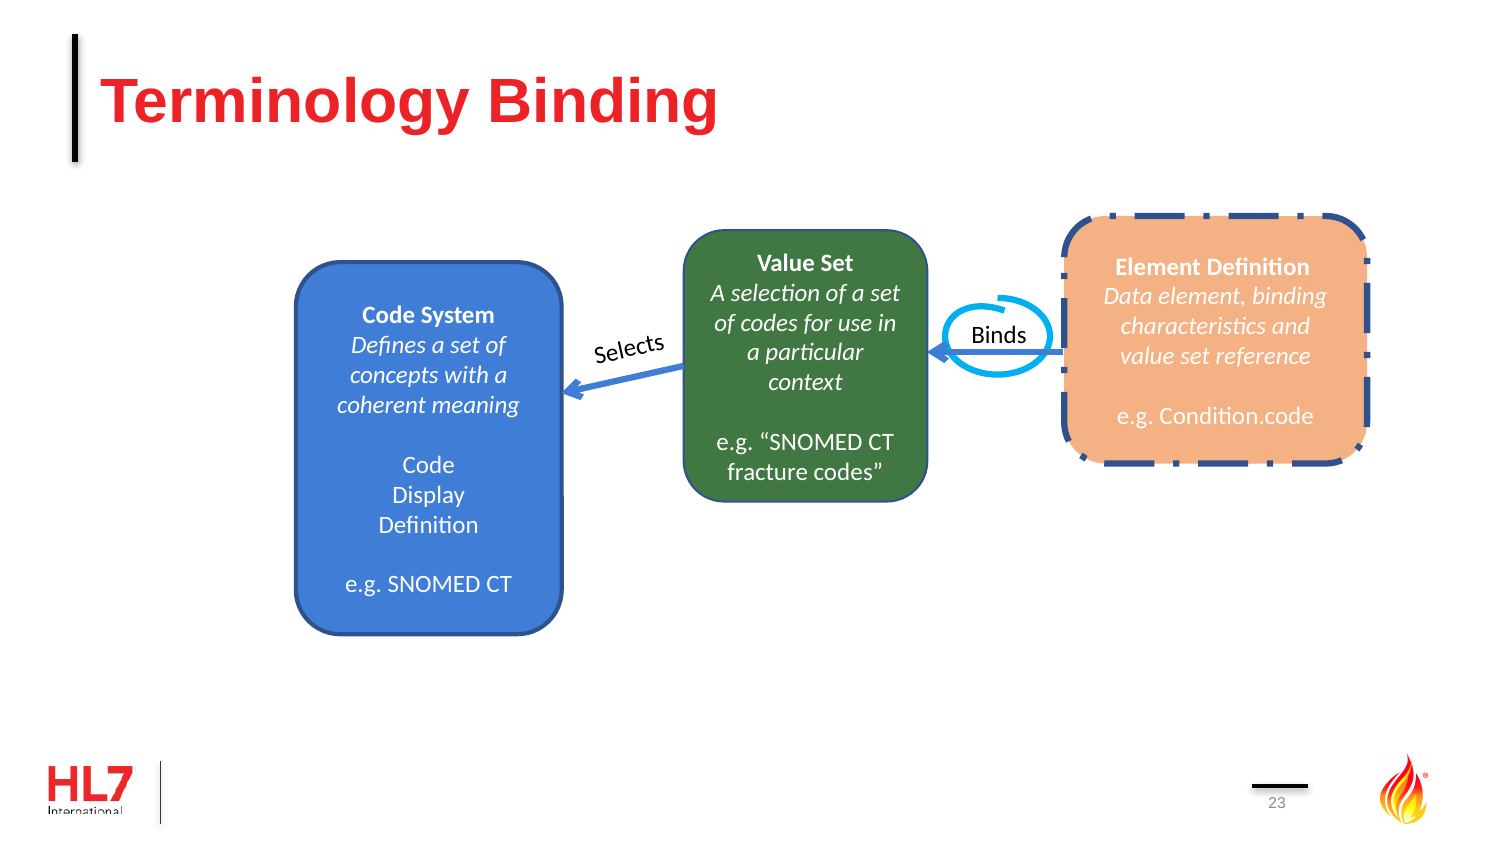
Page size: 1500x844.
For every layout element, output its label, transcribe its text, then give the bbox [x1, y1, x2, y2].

text_box [960, 297, 1038, 311]
title Terminology Binding [100, 33, 1451, 163]
text_box Value Set A selection of a set of codes for use in a particular context e.g. “SNOMED CT fracture codes” [681, 228, 930, 504]
text_box [945, 314, 956, 349]
picture [1380, 753, 1428, 824]
text_box Element Definition Data element, binding characteristics and value set reference e.g. Condition.code [1062, 213, 1370, 466]
slide_number 23 [1257, 788, 1302, 815]
text_box [957, 361, 1038, 375]
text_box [561, 365, 684, 394]
text_box Code System Defines a set of concepts with a coherent meaning Code Display Definition e.g. SNOMED CT [293, 260, 564, 637]
text_box Selects [574, 314, 683, 364]
text_box [1042, 315, 1051, 349]
text_box Binds [956, 311, 1042, 349]
